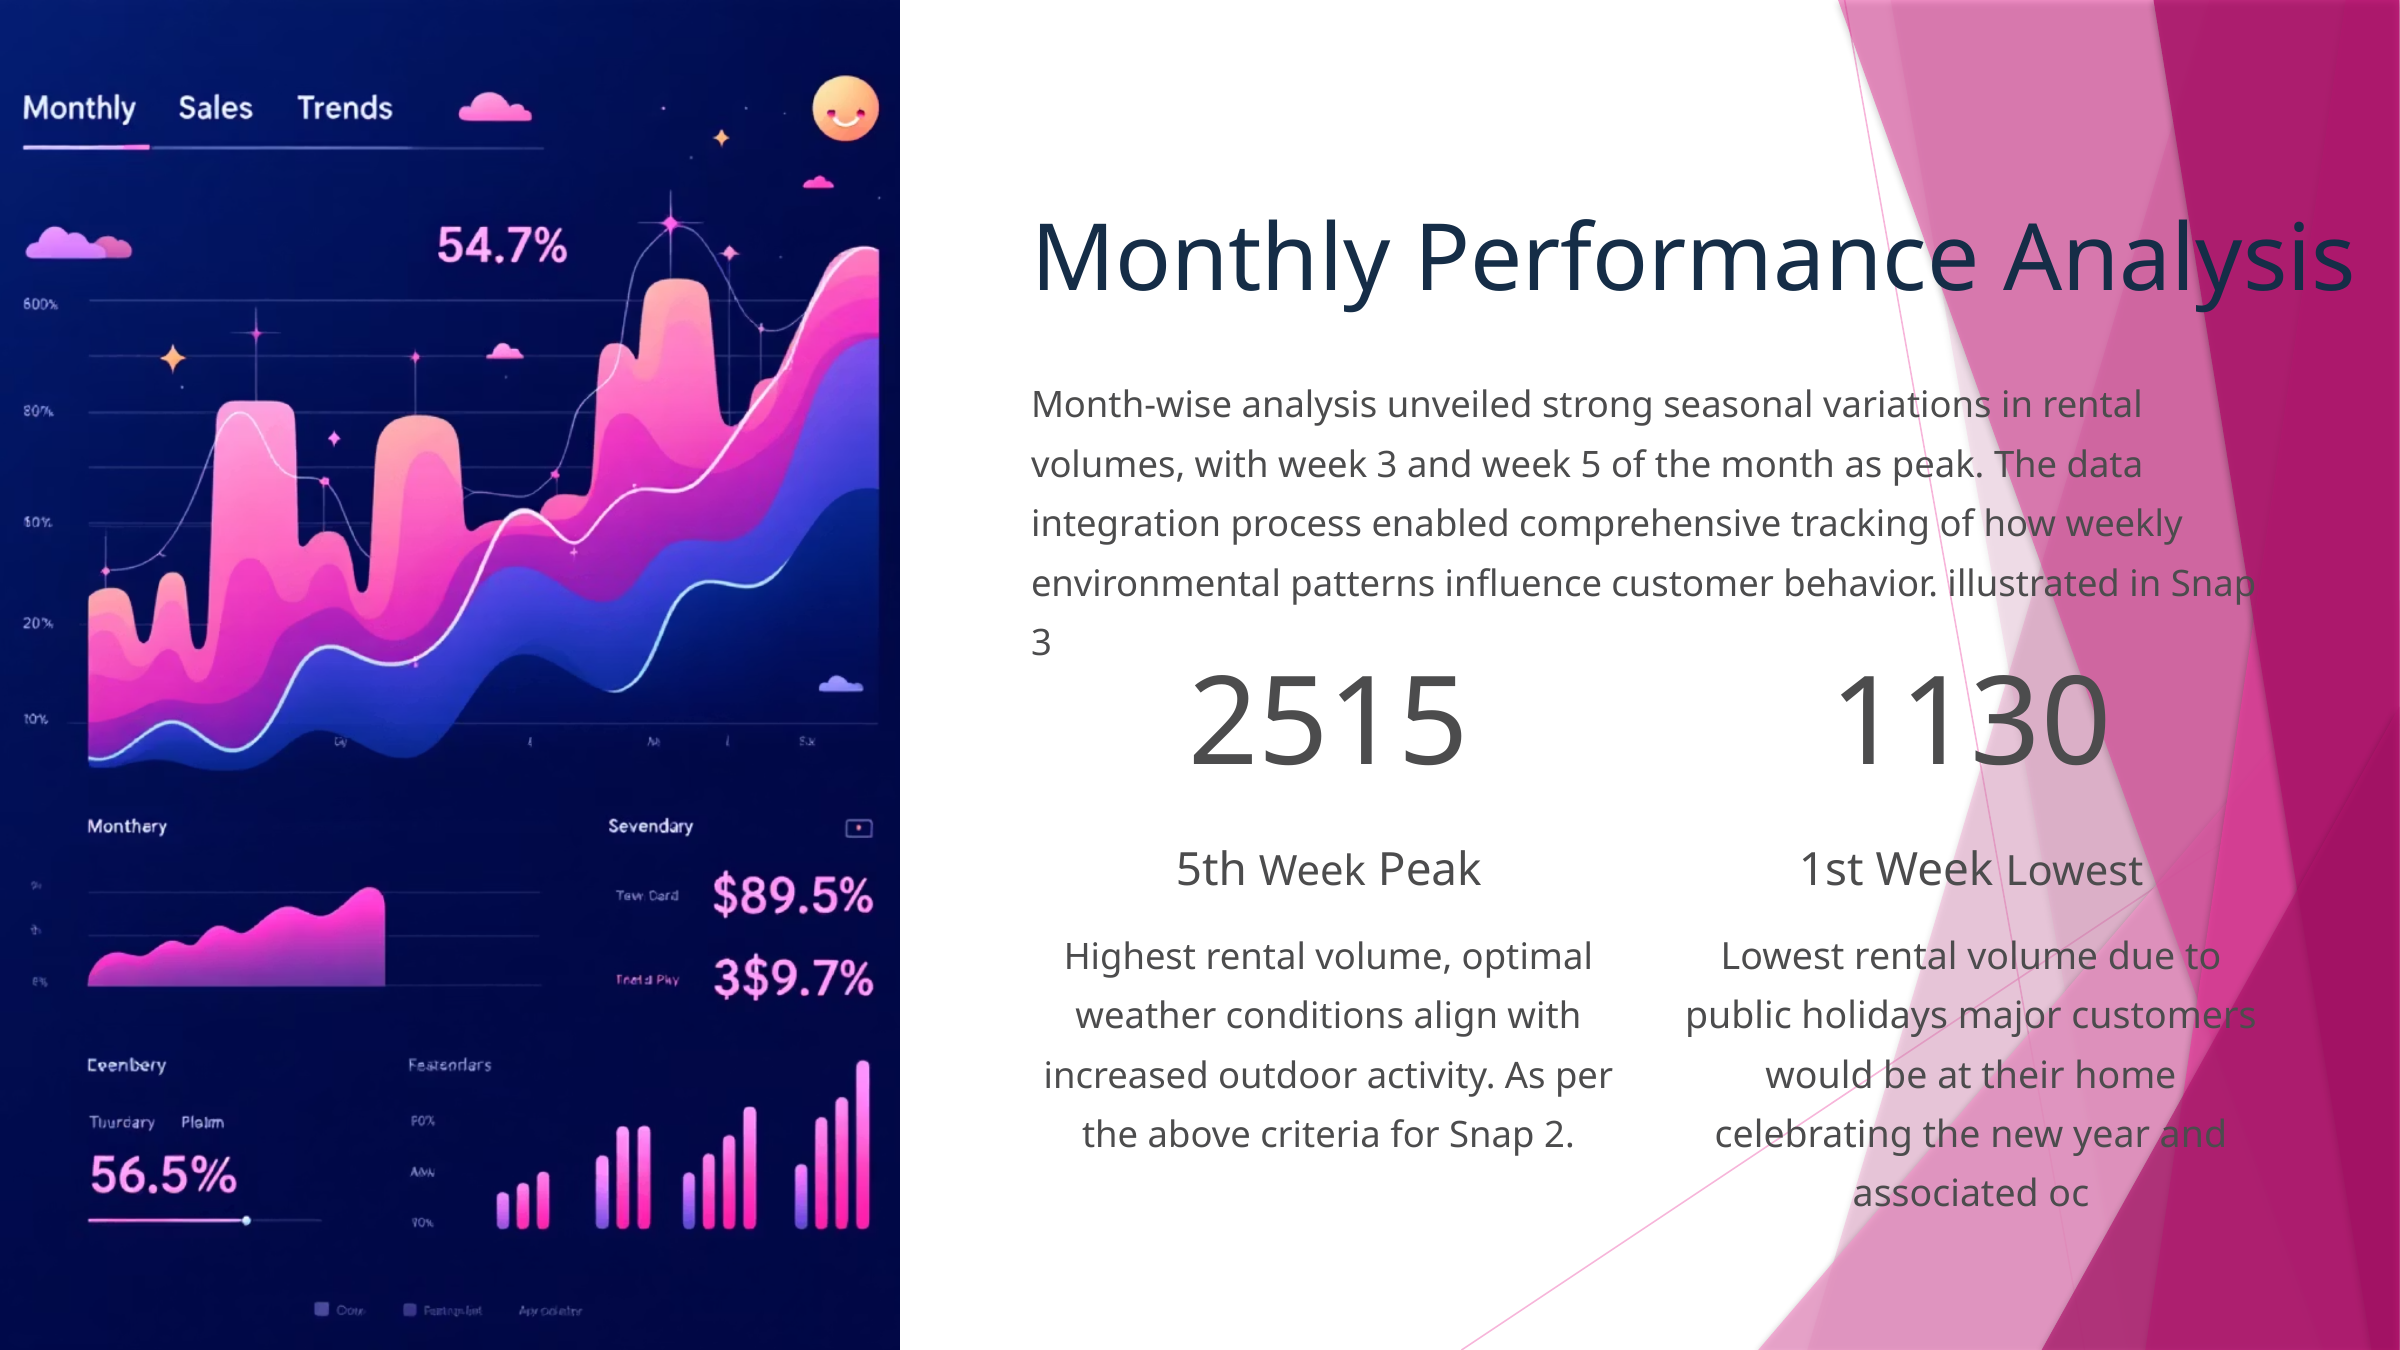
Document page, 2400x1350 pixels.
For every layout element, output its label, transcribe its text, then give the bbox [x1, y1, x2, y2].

text_box 1130 [1673, 666, 2269, 790]
picture [0, 0, 901, 1350]
text_box Monthly Performance Analysis [1030, 192, 2223, 310]
text_box Highest rental volume, optimal weather conditions align with increased outdoor activity. As per the above criteria for Snap 2. [1031, 917, 1627, 1158]
text_box 2515 [1031, 666, 1627, 790]
text_box Lowest rental volume due to public holidays major customers would be at their home celebrating the new year and associated oc [1673, 917, 2269, 1158]
text_box 5th Week Peak [1094, 836, 1563, 896]
text_box Month-wise analysis unveiled strong seasonal variations in rental volumes, with week 3 and week 5 of the month as peak. The data integration process enabled comprehensive tracking of how weekly environmental patterns influence customer behavior. illustrated in Snap 3 [1030, 365, 2269, 606]
text_box 1st Week Lowest [1737, 836, 2206, 896]
